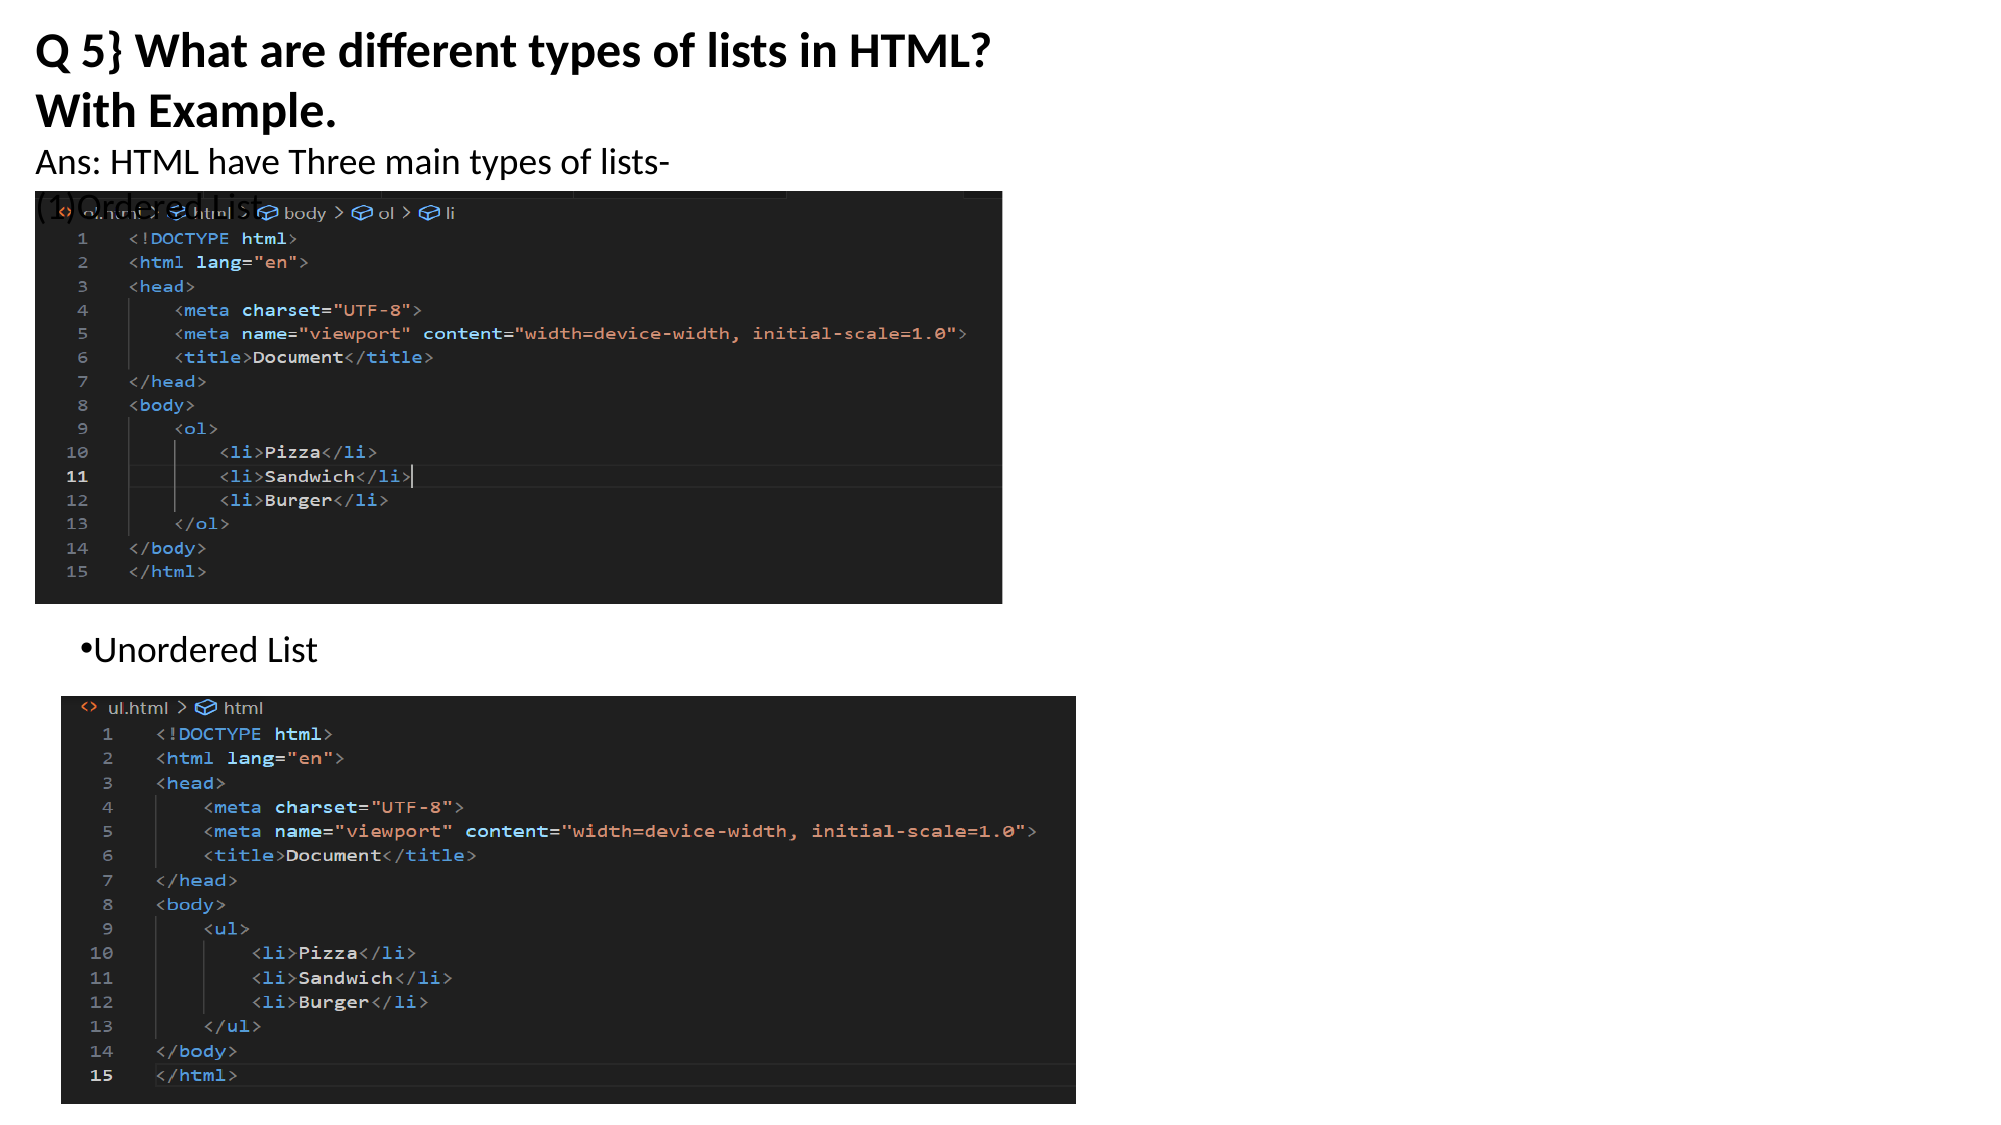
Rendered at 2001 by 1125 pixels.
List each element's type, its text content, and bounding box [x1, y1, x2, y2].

text_box Q 5} What are different types of lists in HTML? With Example. Ans: HTML have Three main types of lists- (1)Ordered List [20, 0, 1021, 325]
text_box Unordered List [65, 617, 1066, 678]
picture [35, 191, 1003, 604]
picture [61, 696, 1076, 1104]
